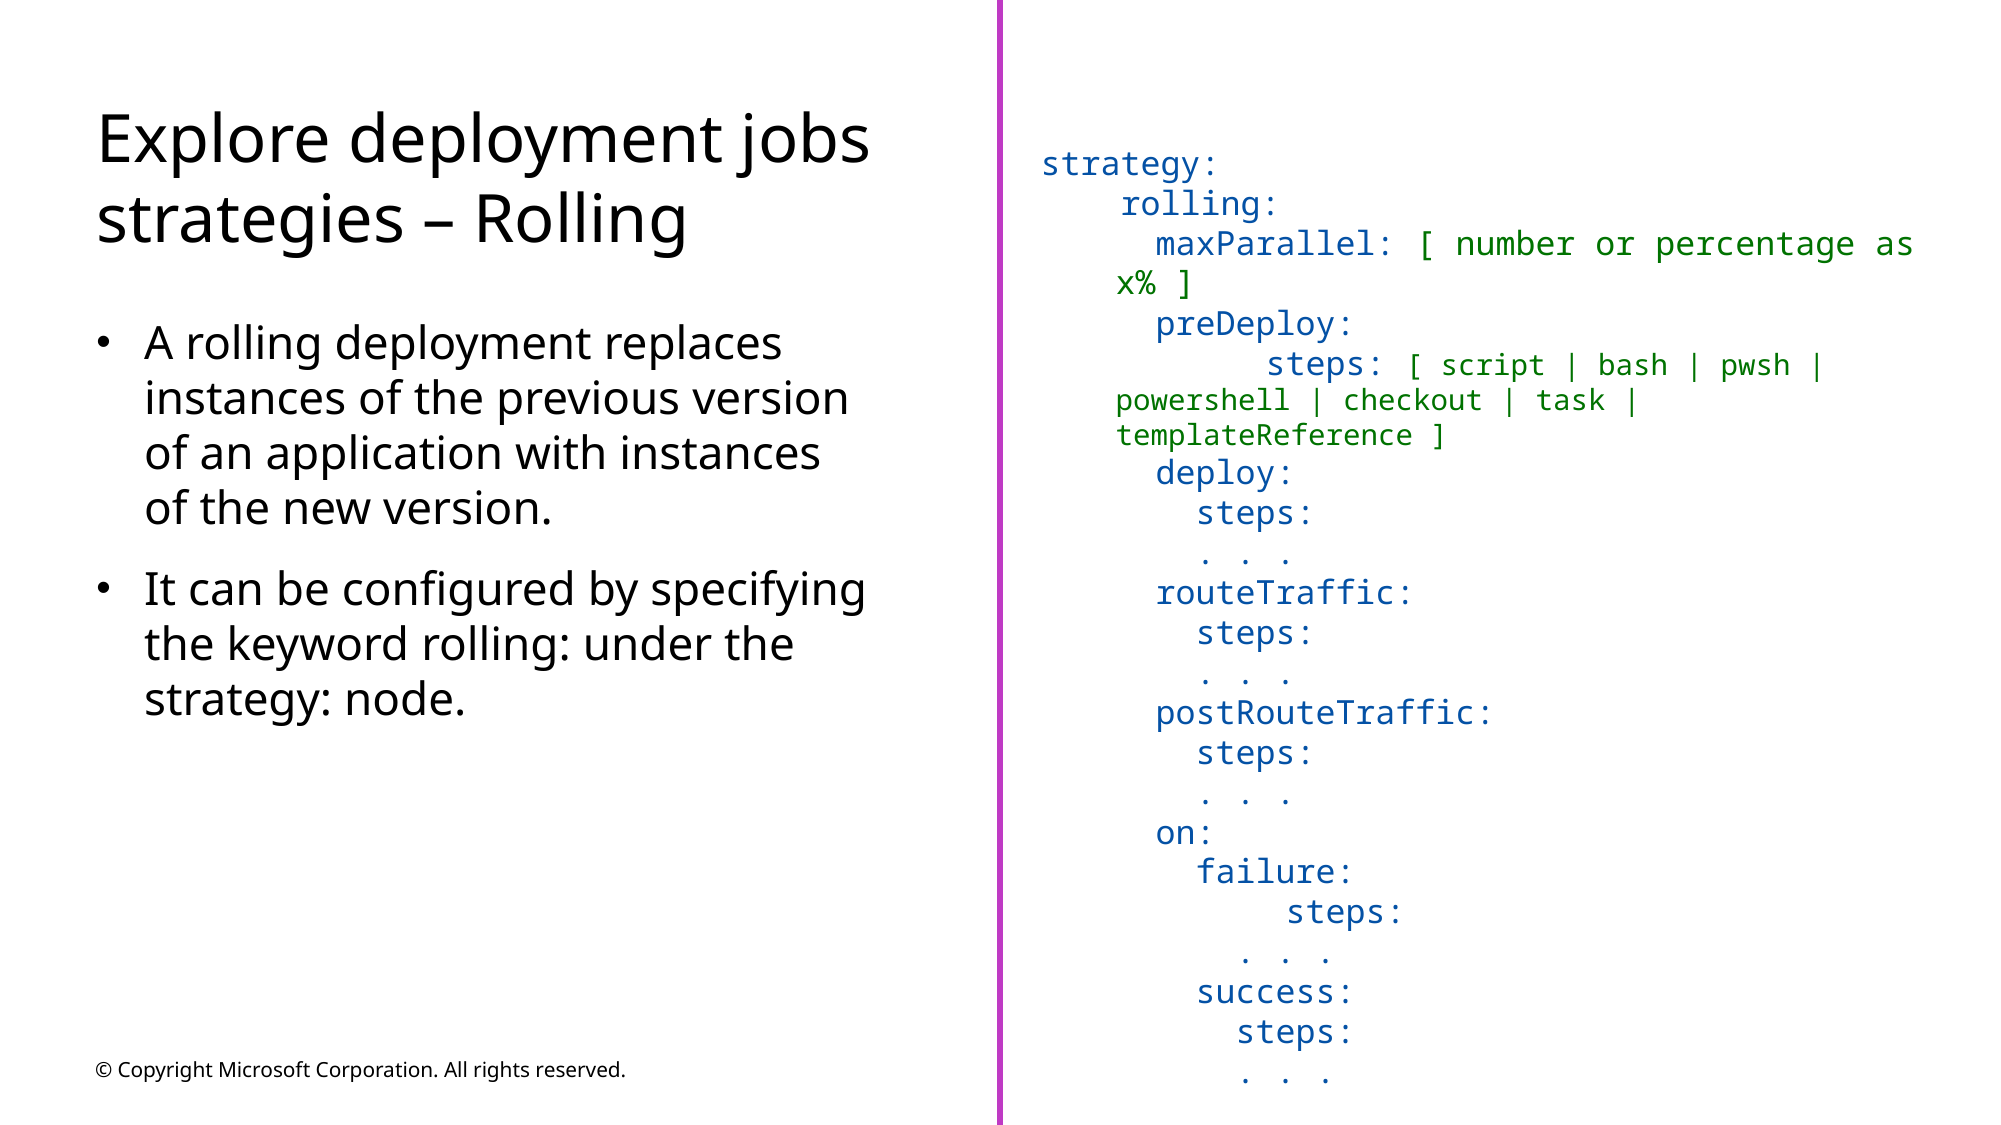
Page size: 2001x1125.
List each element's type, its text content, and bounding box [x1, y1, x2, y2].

list A rolling deployment replaces instances of the previous version of an application with instances of the new version. It can be configured by specifying the keyword rolling: under the strategy: node. [96, 313, 877, 895]
text_box strategy: rolling: maxParallel: [ number or percentage as x% ] preDeploy: steps: [ script | bash | pwsh | powershell | checkout | task | templateReference ] deploy: steps: . . . routeTraffic: steps: . . . postRouteTraffic: steps: . . . on: failure: steps: . . . success: steps: . . . [1025, 134, 1967, 1125]
title Explore deployment jobs strategies – Rolling [96, 96, 975, 258]
